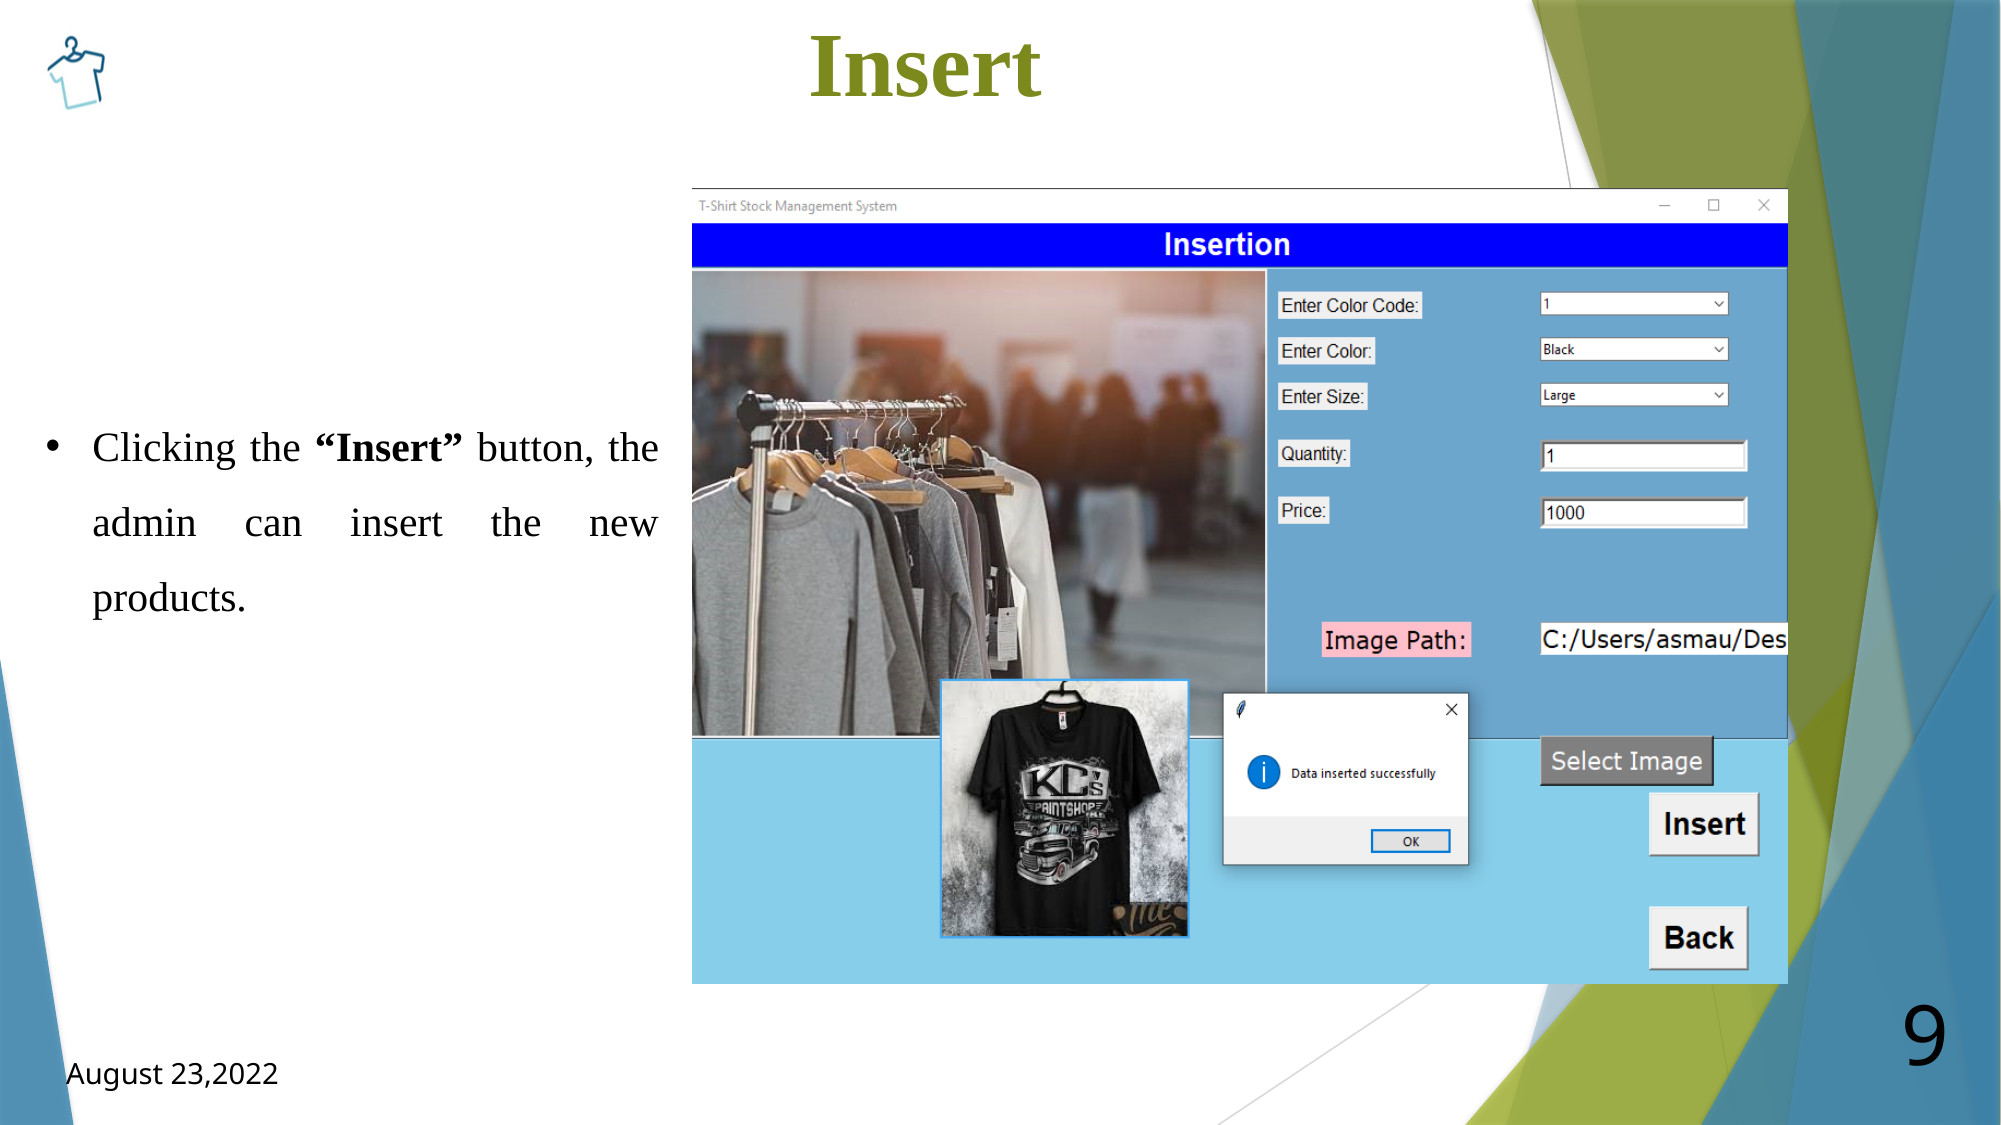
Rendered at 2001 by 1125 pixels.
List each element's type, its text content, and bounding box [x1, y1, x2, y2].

text_box Insert [793, 0, 1132, 123]
text_box Clicking the “Insert” button, the admin can insert the new products. [30, 387, 675, 628]
picture [0, 0, 156, 144]
picture [692, 188, 1788, 985]
slide_number 9 [1836, 1008, 1965, 1069]
text_box August 23,2022 [51, 1047, 338, 1098]
